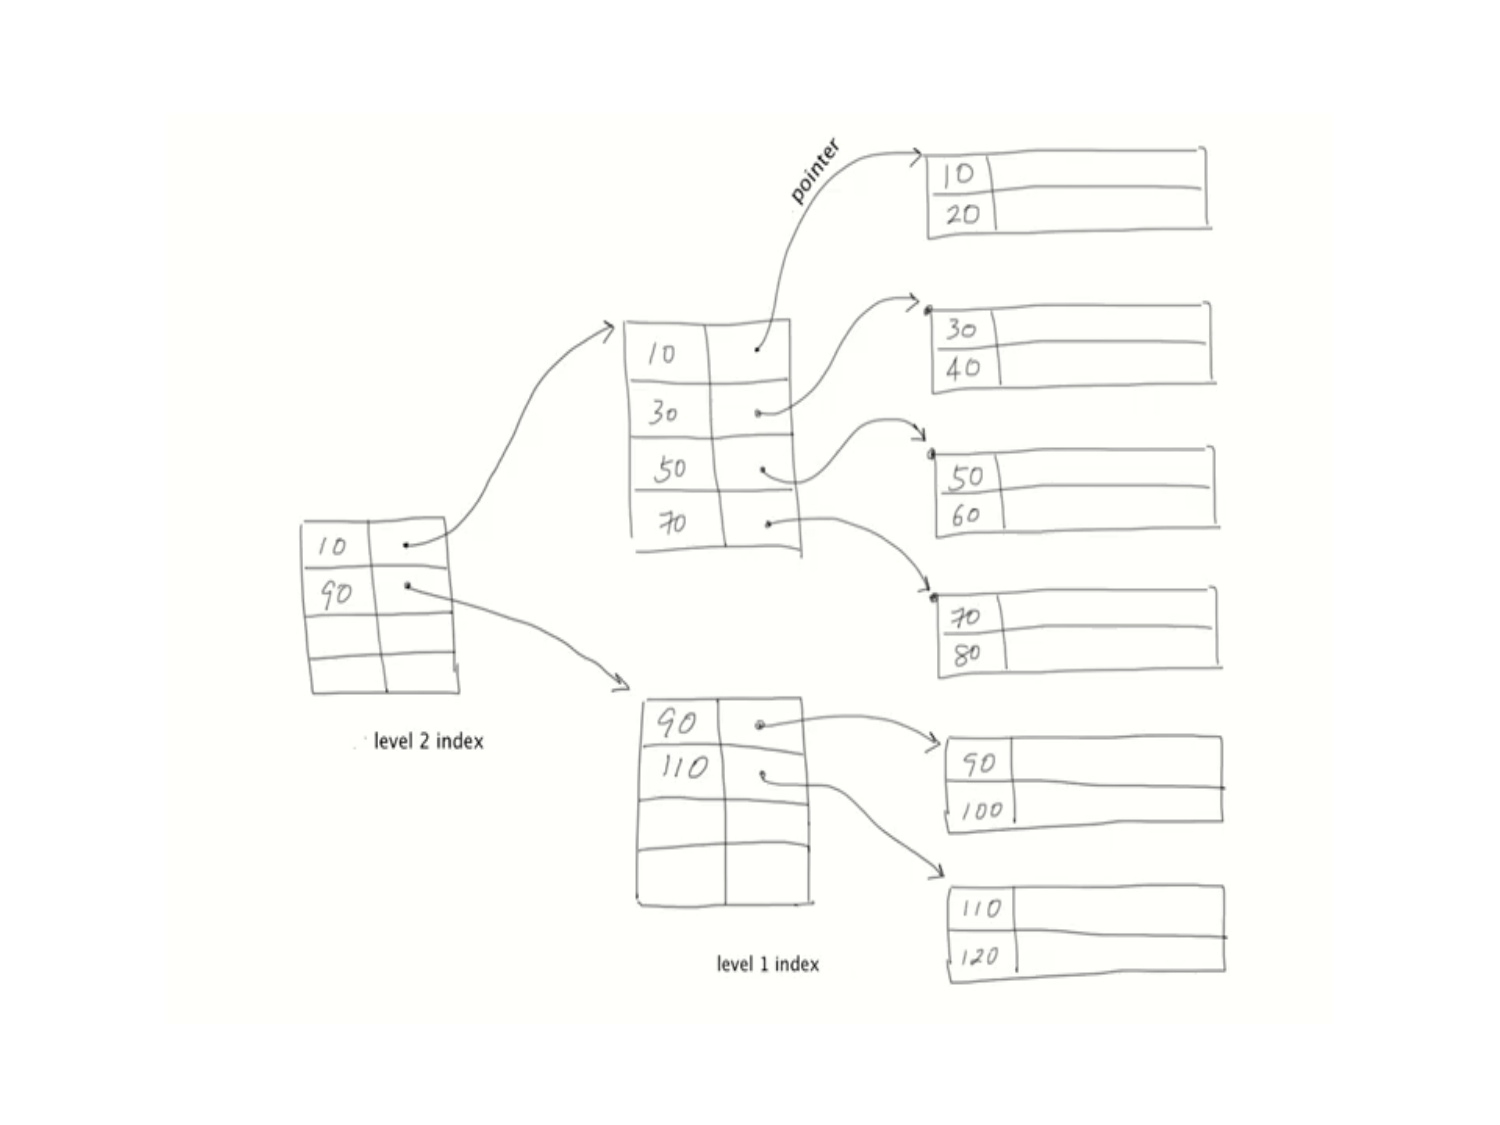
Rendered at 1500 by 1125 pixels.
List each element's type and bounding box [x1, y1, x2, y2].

list [166, 113, 1333, 1024]
